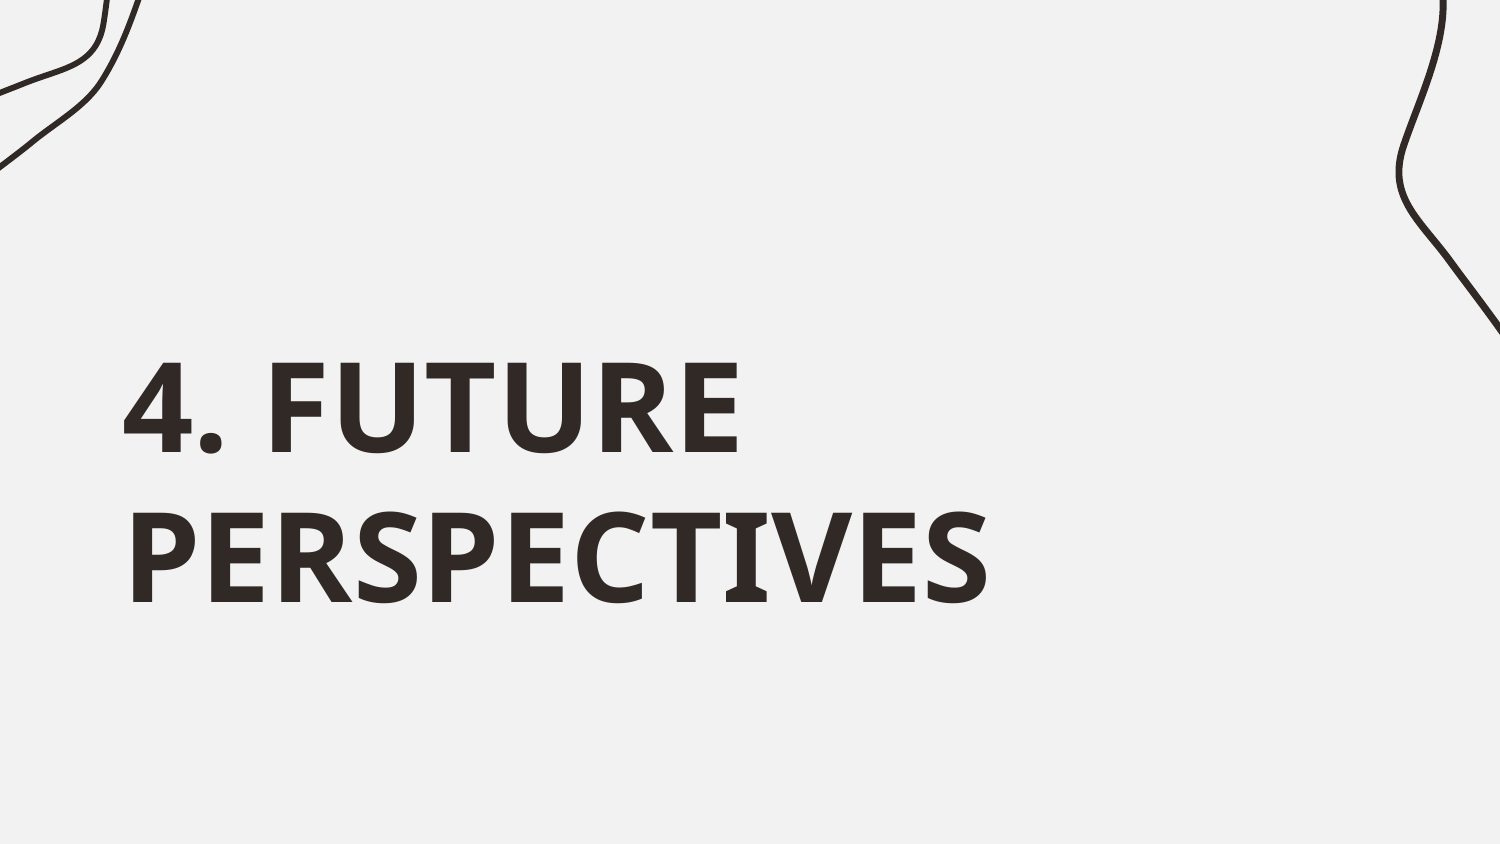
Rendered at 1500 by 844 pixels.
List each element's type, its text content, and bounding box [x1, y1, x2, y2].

title 4. FUTURE PERSPECTIVES [107, 212, 1371, 744]
